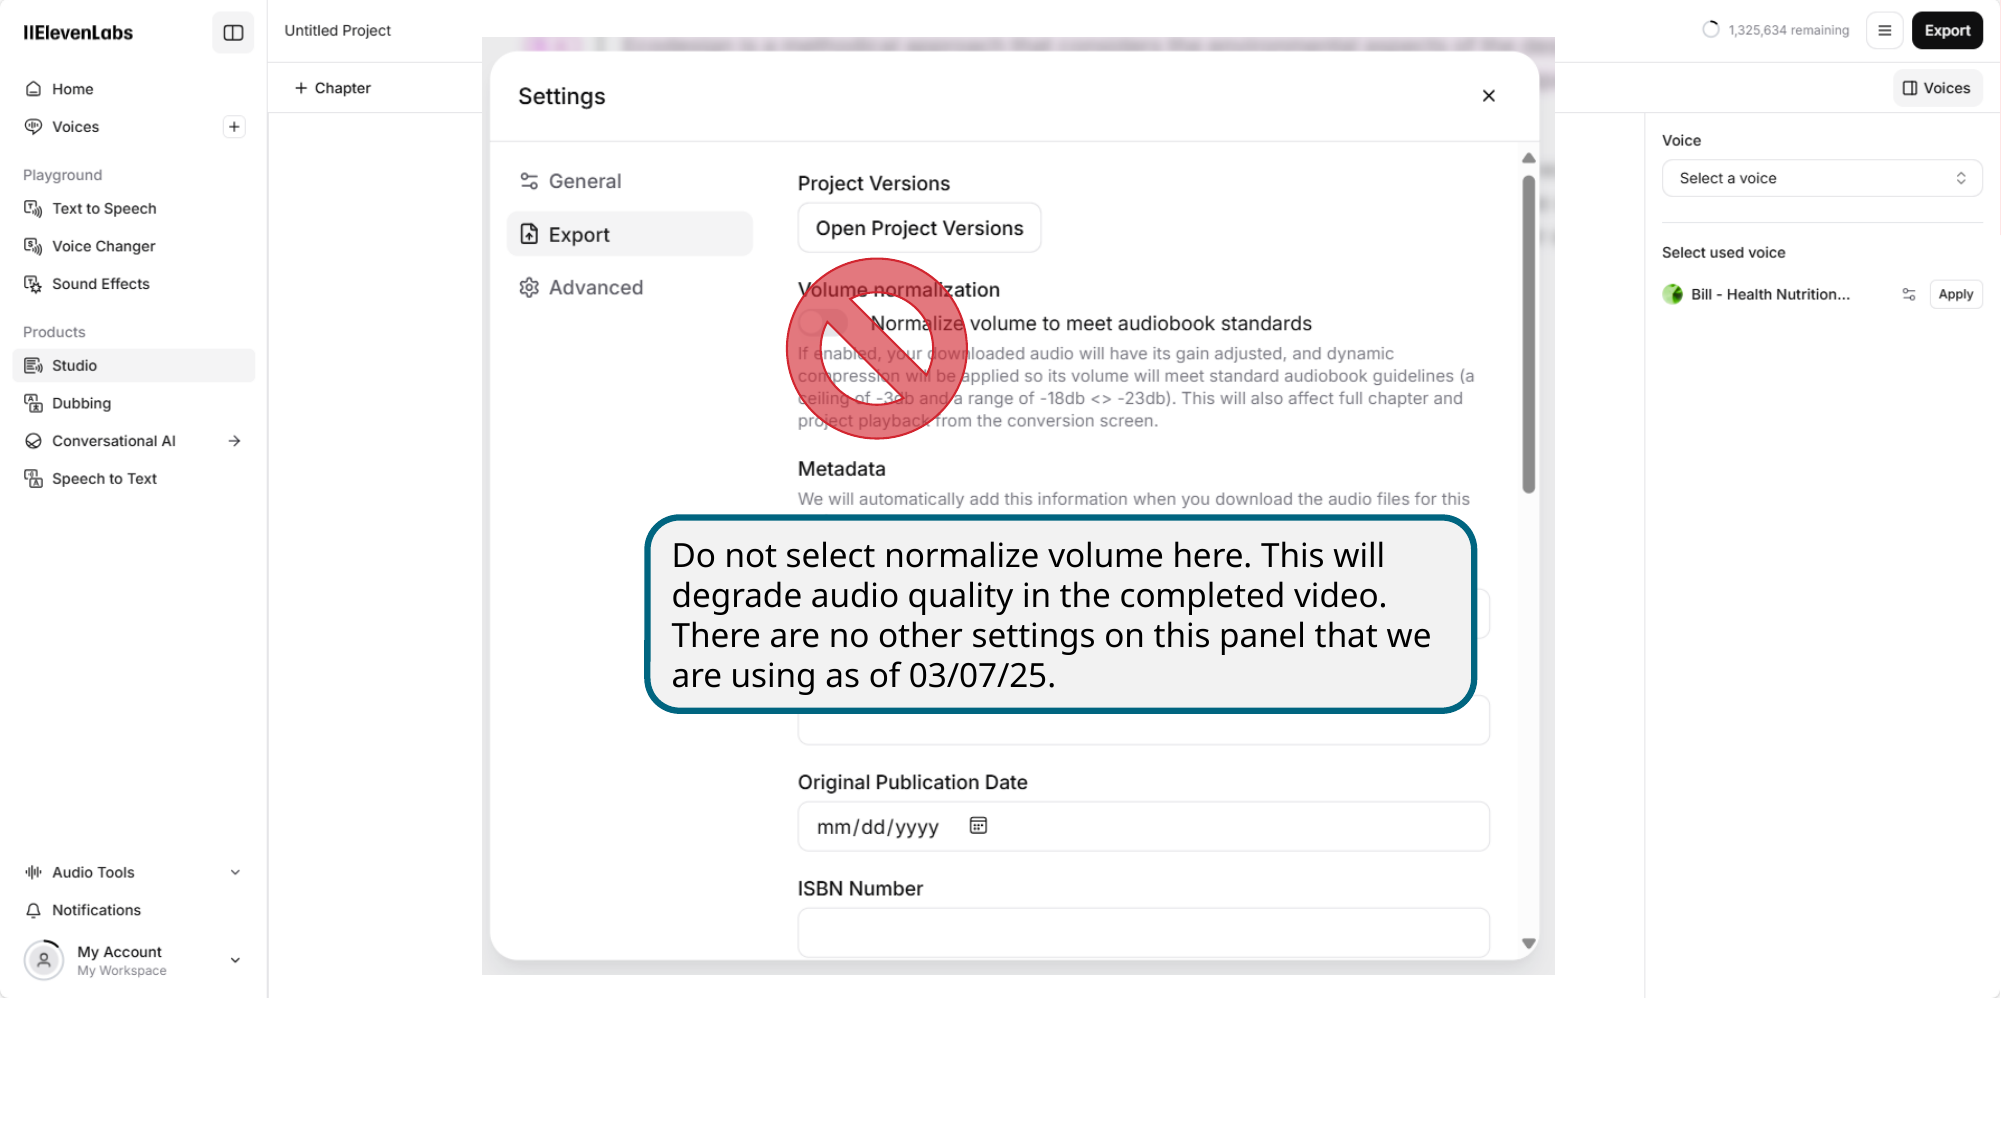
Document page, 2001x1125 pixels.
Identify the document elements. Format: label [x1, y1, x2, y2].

picture [0, 0, 2000, 998]
